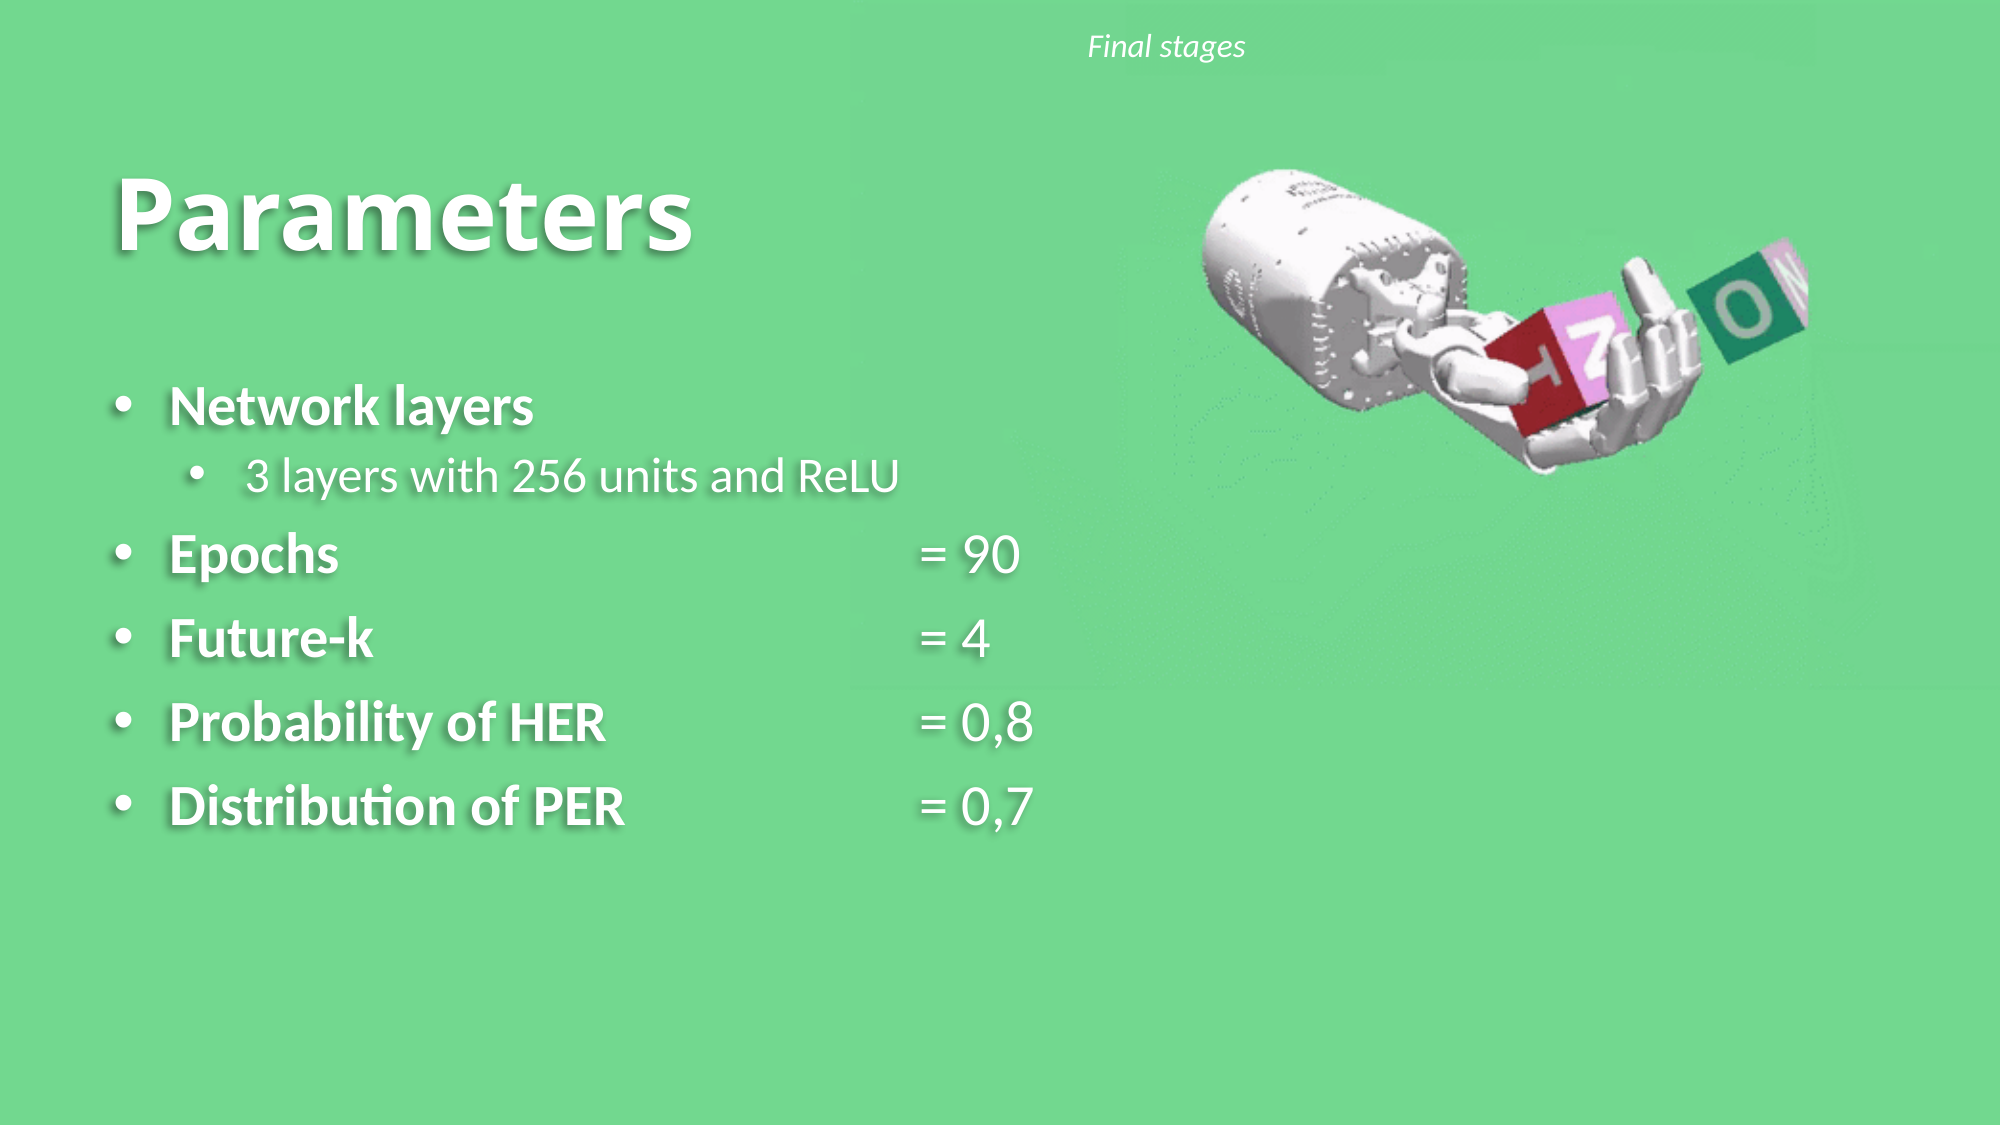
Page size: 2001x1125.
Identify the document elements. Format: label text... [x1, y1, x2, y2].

picture [850, 0, 2000, 690]
text_box Network layers 3 layers with 256 units and ReLU Epochs = 90 Future-k = 4 Probability of HER = 0,8 Distribution of PER = 0,7 [98, 368, 1105, 1011]
text_box Parameters [98, 142, 845, 280]
